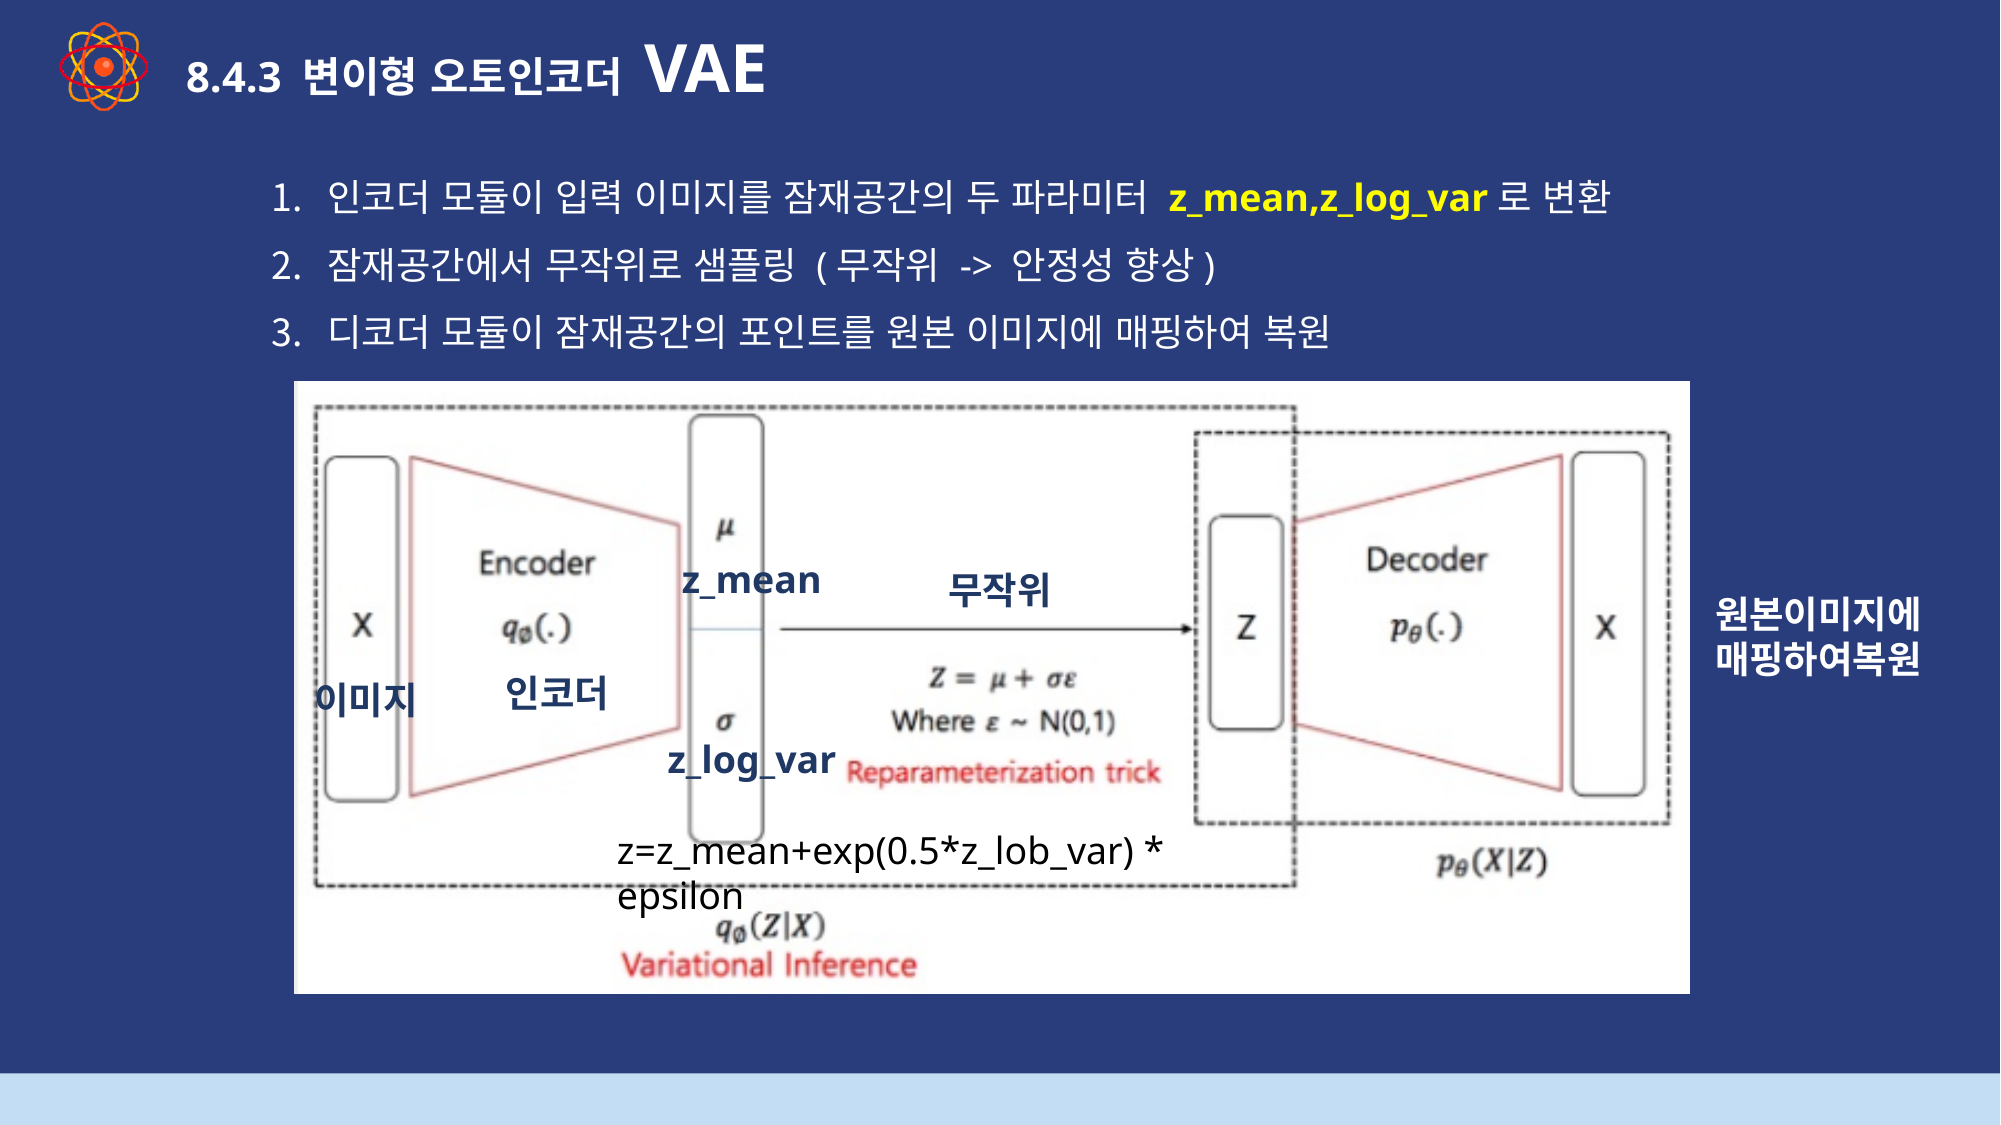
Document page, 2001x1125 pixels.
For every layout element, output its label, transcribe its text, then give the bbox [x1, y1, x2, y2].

picture [59, 22, 148, 111]
text_box 인코더 모듈이 입력 이미지를 잠재공간의 두 파라미터 z_mean,z_log_var로 변환 잠재공간에서 무작위로 샘플링 (무작위 -> 안정성 향상) 디코더 모듈이 잠재공간의 포인트를 원본 이미지에 매핑하여 복원 [256, 144, 1728, 362]
text_box 8.4.3 변이형 오토인코더 VAE [171, 18, 784, 114]
text_box 원본이미지에 매핑하여복원 [1700, 583, 1937, 689]
picture [294, 381, 1690, 994]
text_box [0, 1072, 2000, 1125]
